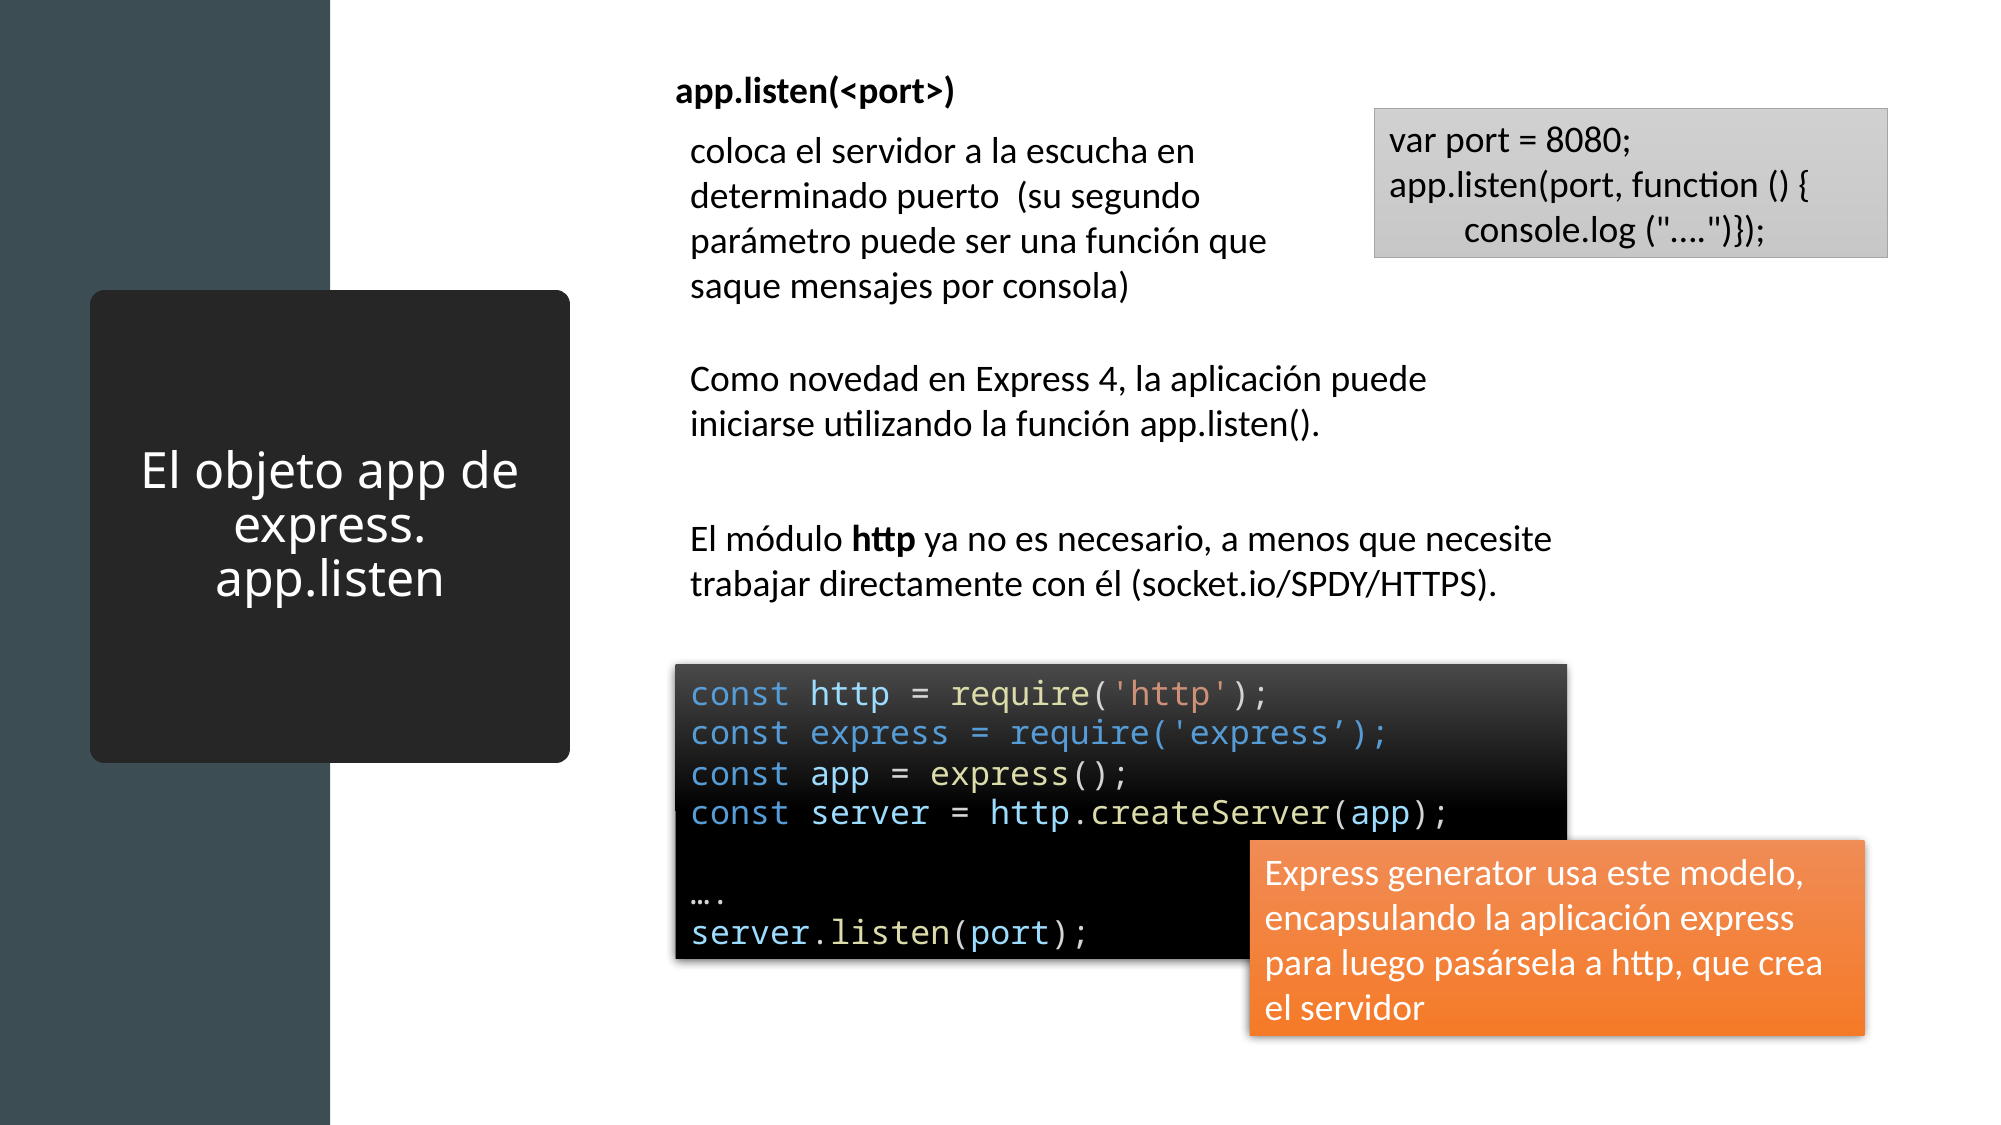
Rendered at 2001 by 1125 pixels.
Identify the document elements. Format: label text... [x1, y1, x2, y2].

text_box coloca el servidor a la escucha en determinado puerto (su segundo parámetro puede ser una función que saque mensajes por consola) [675, 118, 1360, 314]
text_box var port = 8080; app.listen(port, function () { console.log ("….")}); [1374, 108, 1888, 258]
title El objeto app de express. app.listen [104, 304, 557, 749]
text_box [331, 0, 2000, 1125]
text_box [0, 0, 331, 1125]
text_box const http = require('http'); const express = require('express’); const app = express(); const server = http.createServer(app); …. server.listen(port); [675, 664, 1568, 959]
text_box El módulo http ya no es necesario, a menos que necesite trabajar directamente con él (socket.io/SPDY/HTTPS). [675, 506, 1676, 611]
text_box Como novedad en Express 4, la aplicación puede iniciarse utilizando la función app.listen(). [675, 347, 1490, 452]
text_box Express generator usa este modelo, encapsulando la aplicación express para luego pasársela a http, que crea el servidor [1249, 840, 1865, 1036]
text_box app.listen(<port>) [660, 58, 991, 119]
